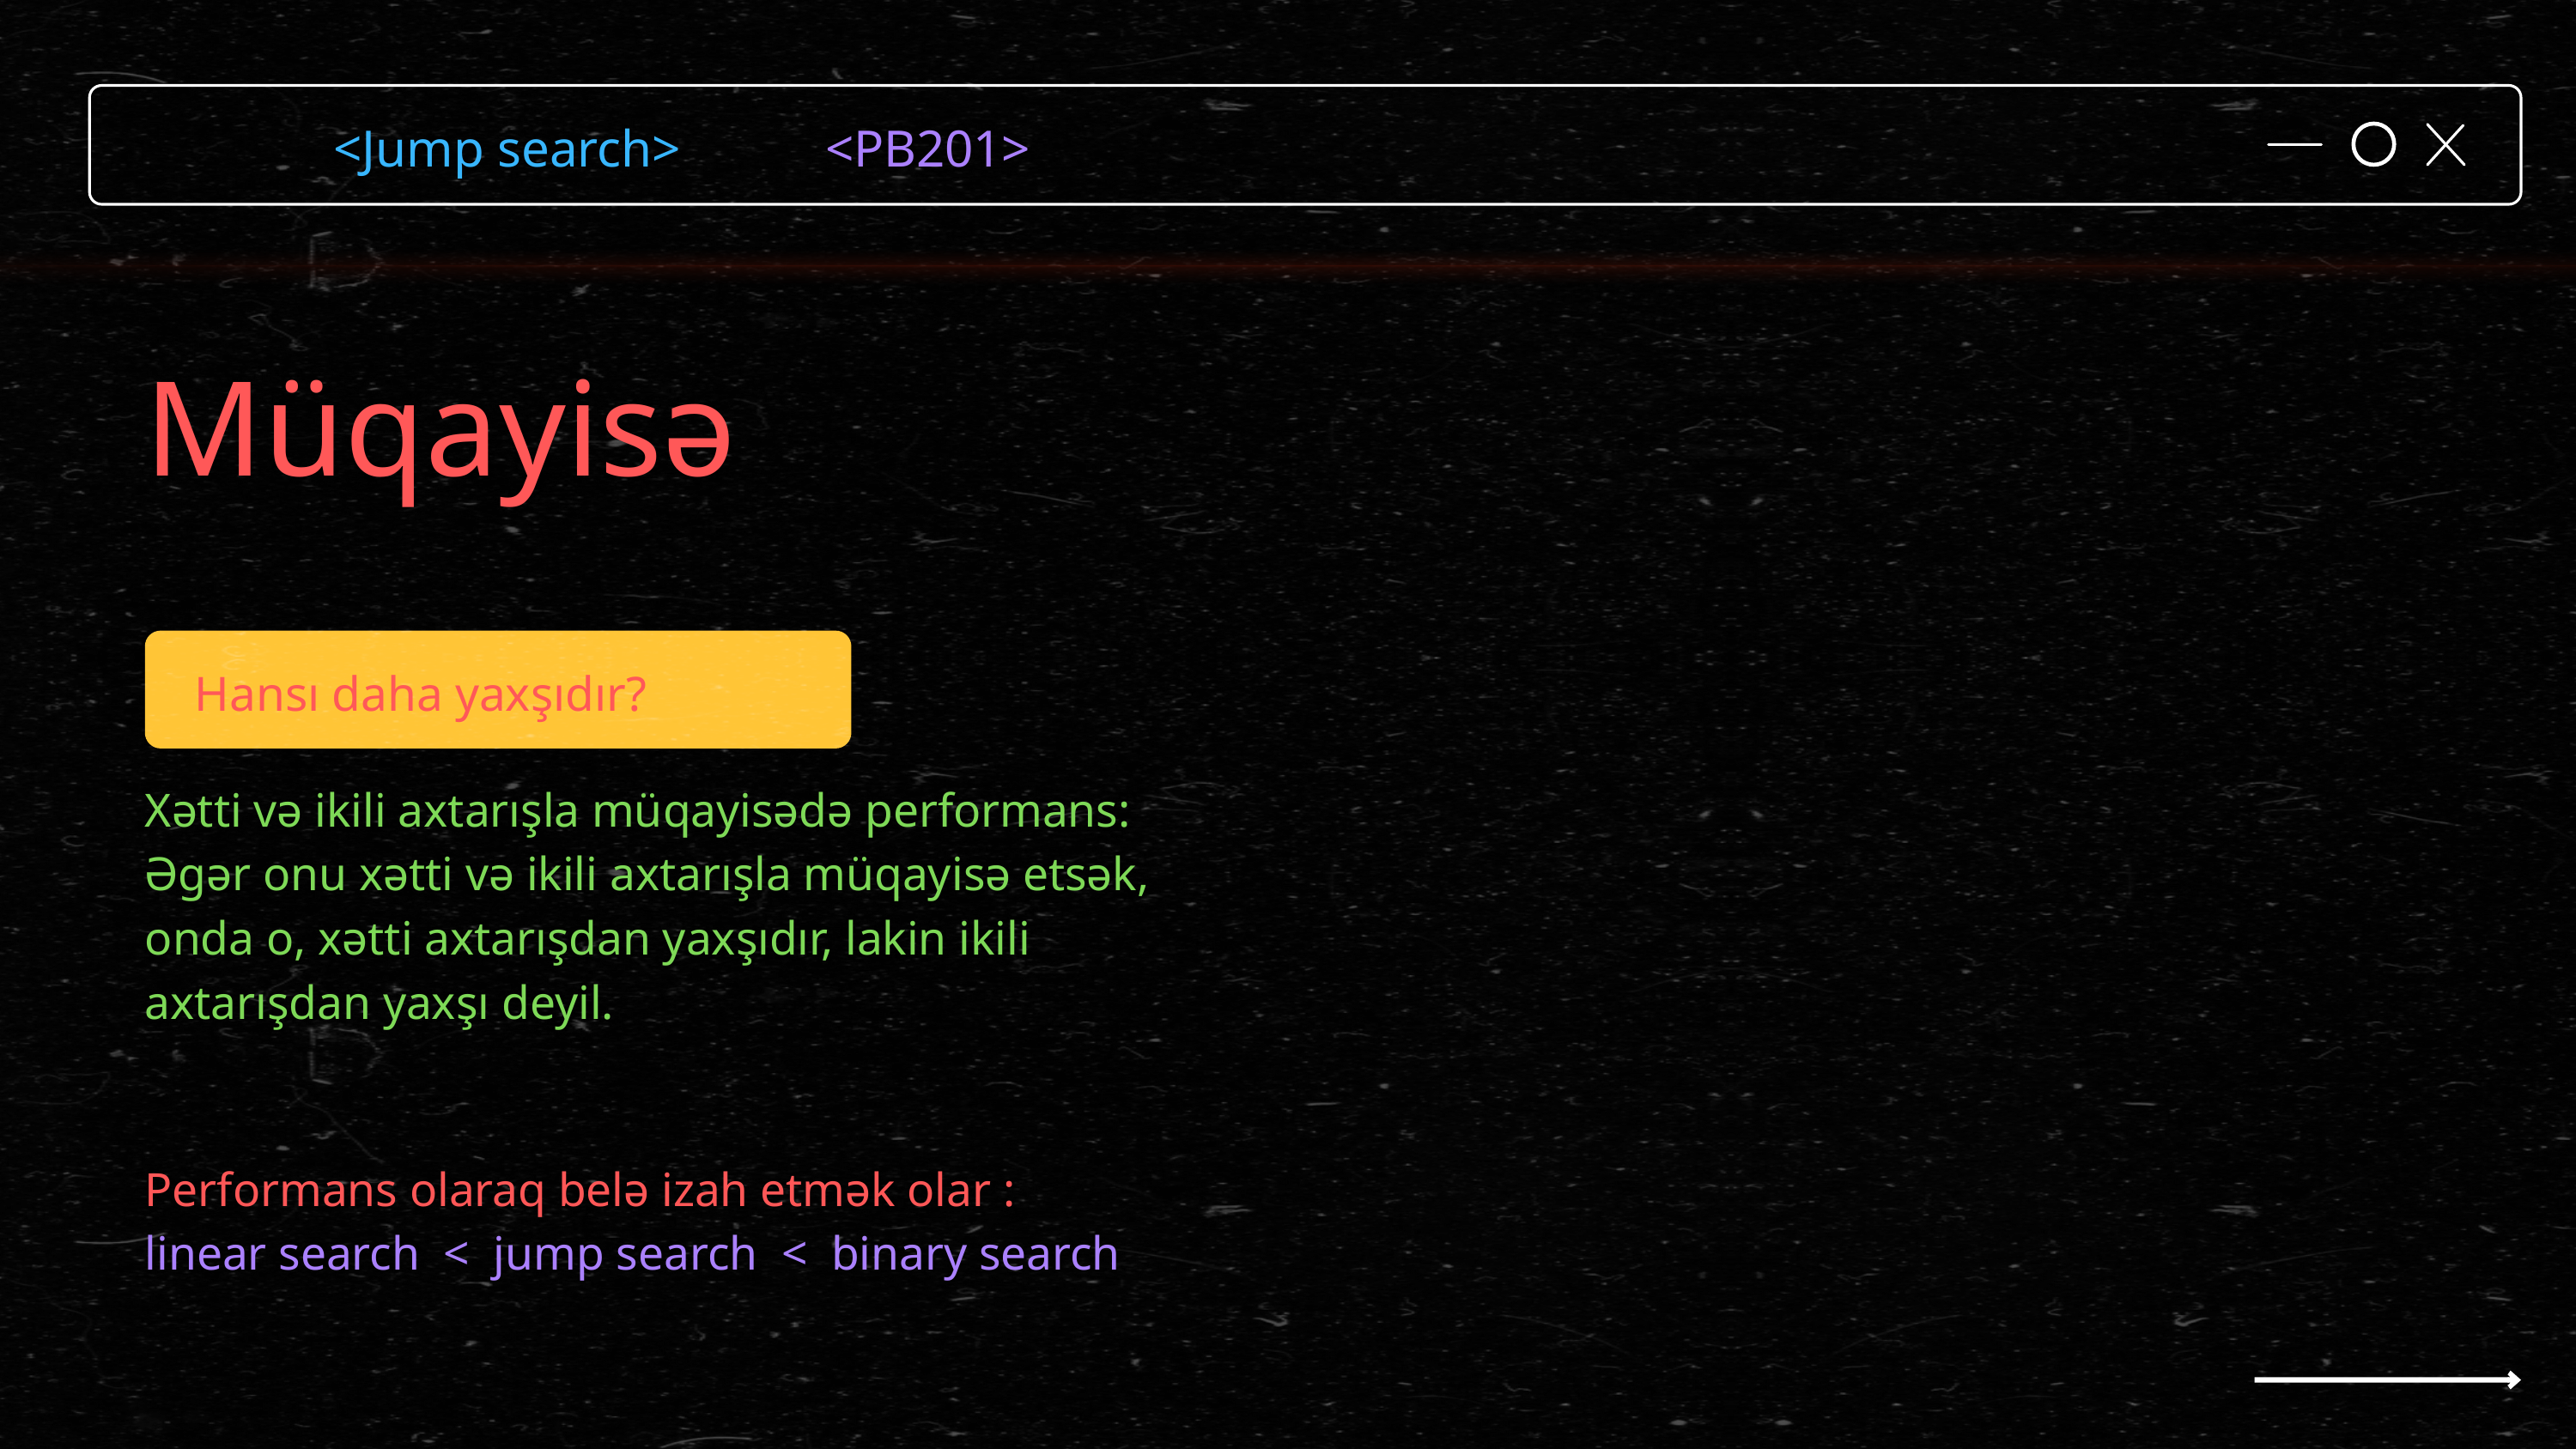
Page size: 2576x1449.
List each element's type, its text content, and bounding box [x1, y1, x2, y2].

text_box Performans olaraq belə izah etmək olar : linear search < jump search < binary search [144, 1151, 1280, 1280]
text_box [0, 0, 2576, 1449]
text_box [88, 85, 2522, 205]
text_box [144, 630, 852, 749]
text_box [2254, 1373, 2521, 1386]
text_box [2353, 123, 2395, 166]
text_box Müqayisə [144, 318, 2173, 503]
text_box Xətti və ikili axtarışla müqayisədə performans: Əgər onu xətti və ikili axtarışla müqayisə etsək, onda o, xətti axtarışdan yaxşıdır, lakin ikili axtarışdan yaxşı deyil. [144, 772, 1257, 1093]
